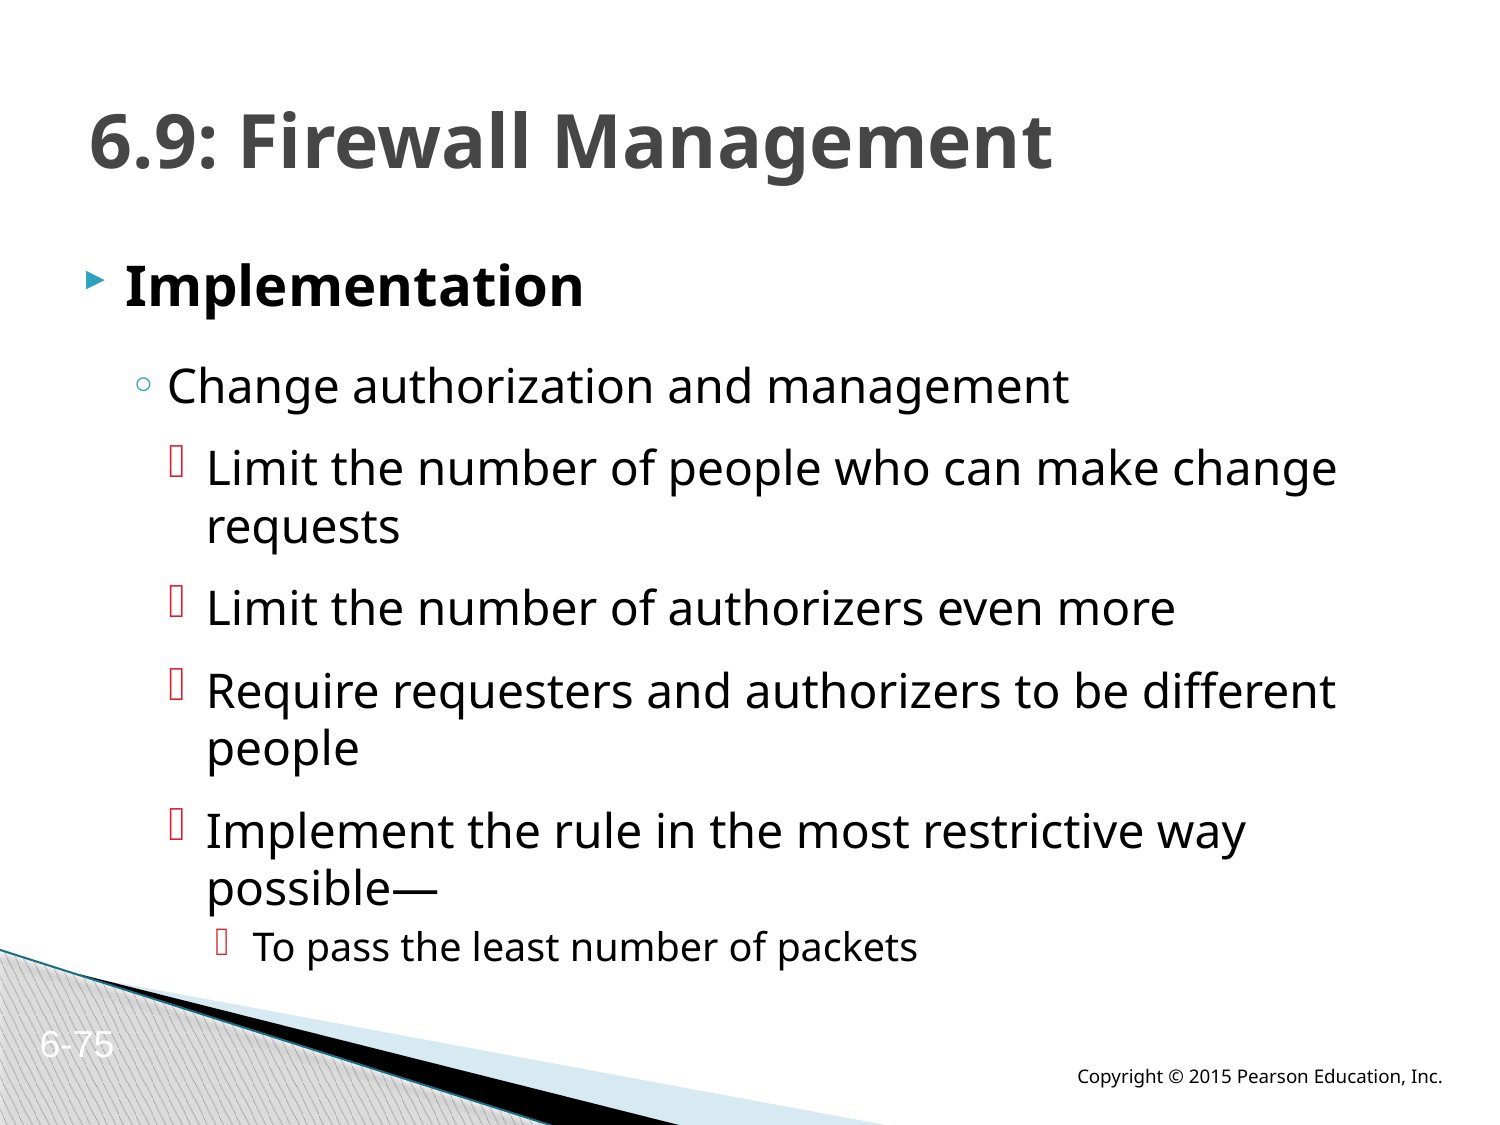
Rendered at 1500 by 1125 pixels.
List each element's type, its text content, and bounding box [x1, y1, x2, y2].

title 6.9: Firewall Management [75, 45, 1425, 233]
text_box 6-75 [24, 1012, 163, 1088]
list Implementation Change authorization and management Limit the number of people who can make change requests Limit the number of authorizers even more Require requesters and authorizers to be different people Implement the rule in the most restrictive way possible— To pass the least number of packets [50, 242, 1425, 1025]
